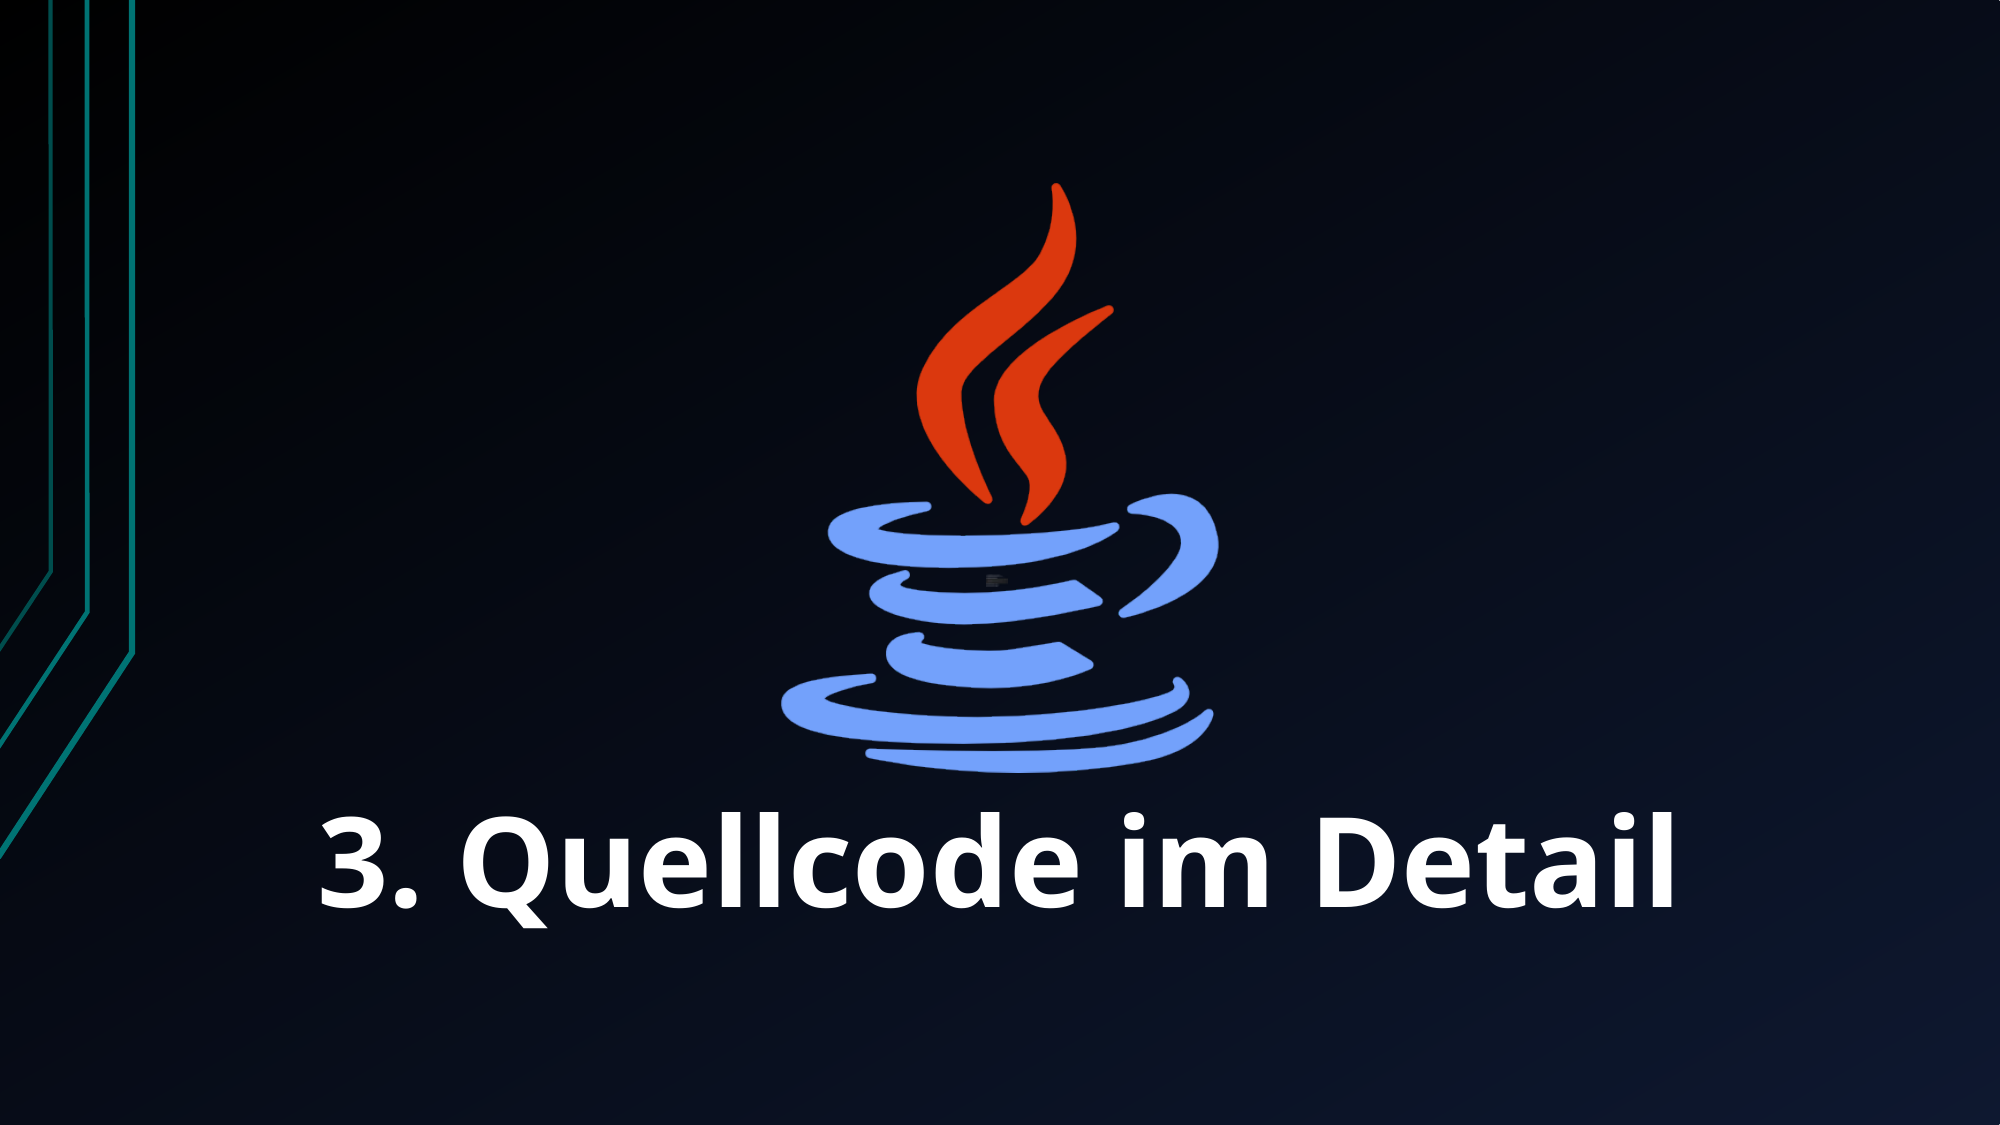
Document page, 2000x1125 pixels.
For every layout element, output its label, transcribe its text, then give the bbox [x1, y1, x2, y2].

picture [704, 182, 1295, 773]
text_box 3. Quellcode im Detail [0, 775, 2000, 940]
